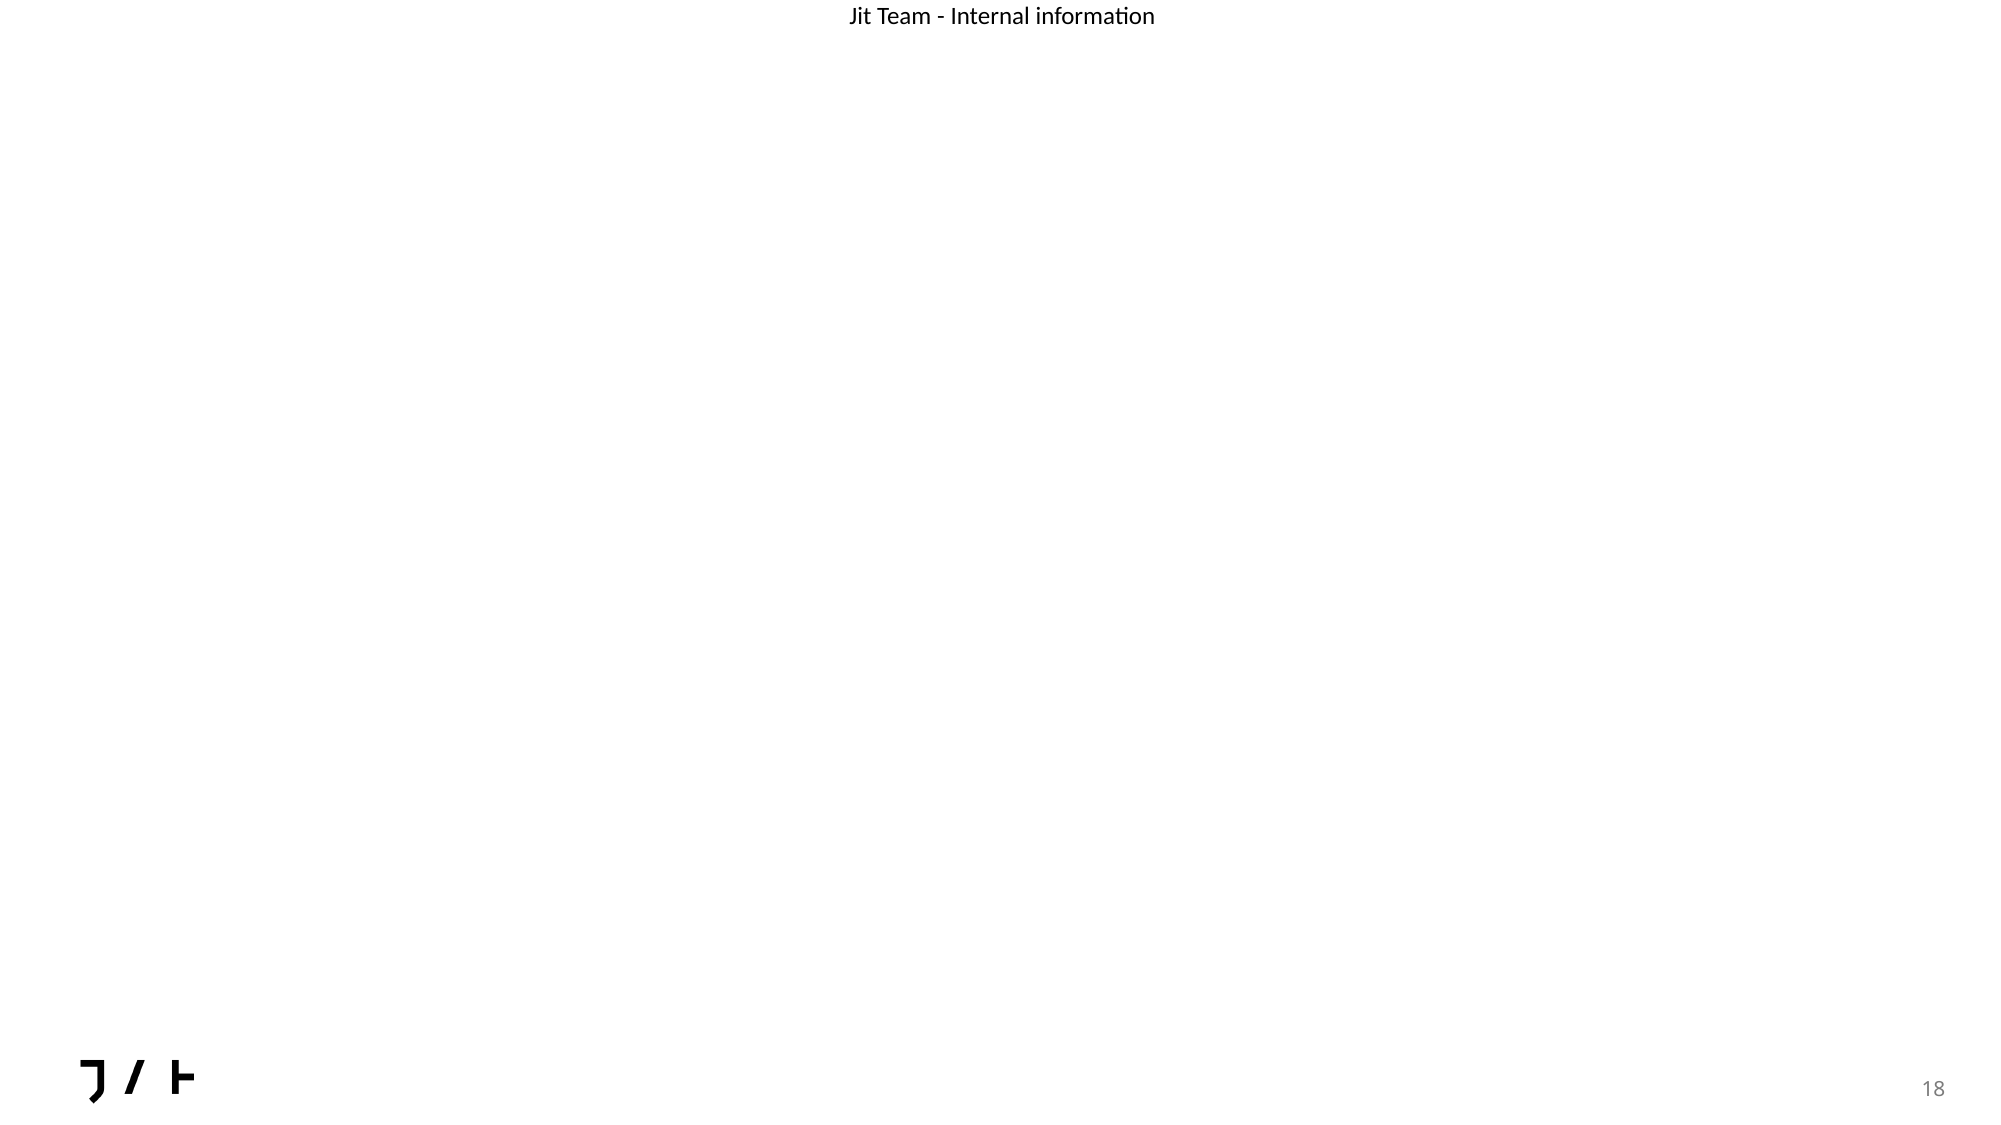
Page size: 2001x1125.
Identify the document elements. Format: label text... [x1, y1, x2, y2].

picture [66, 1042, 205, 1115]
slide_number 18 [1903, 1070, 1963, 1110]
